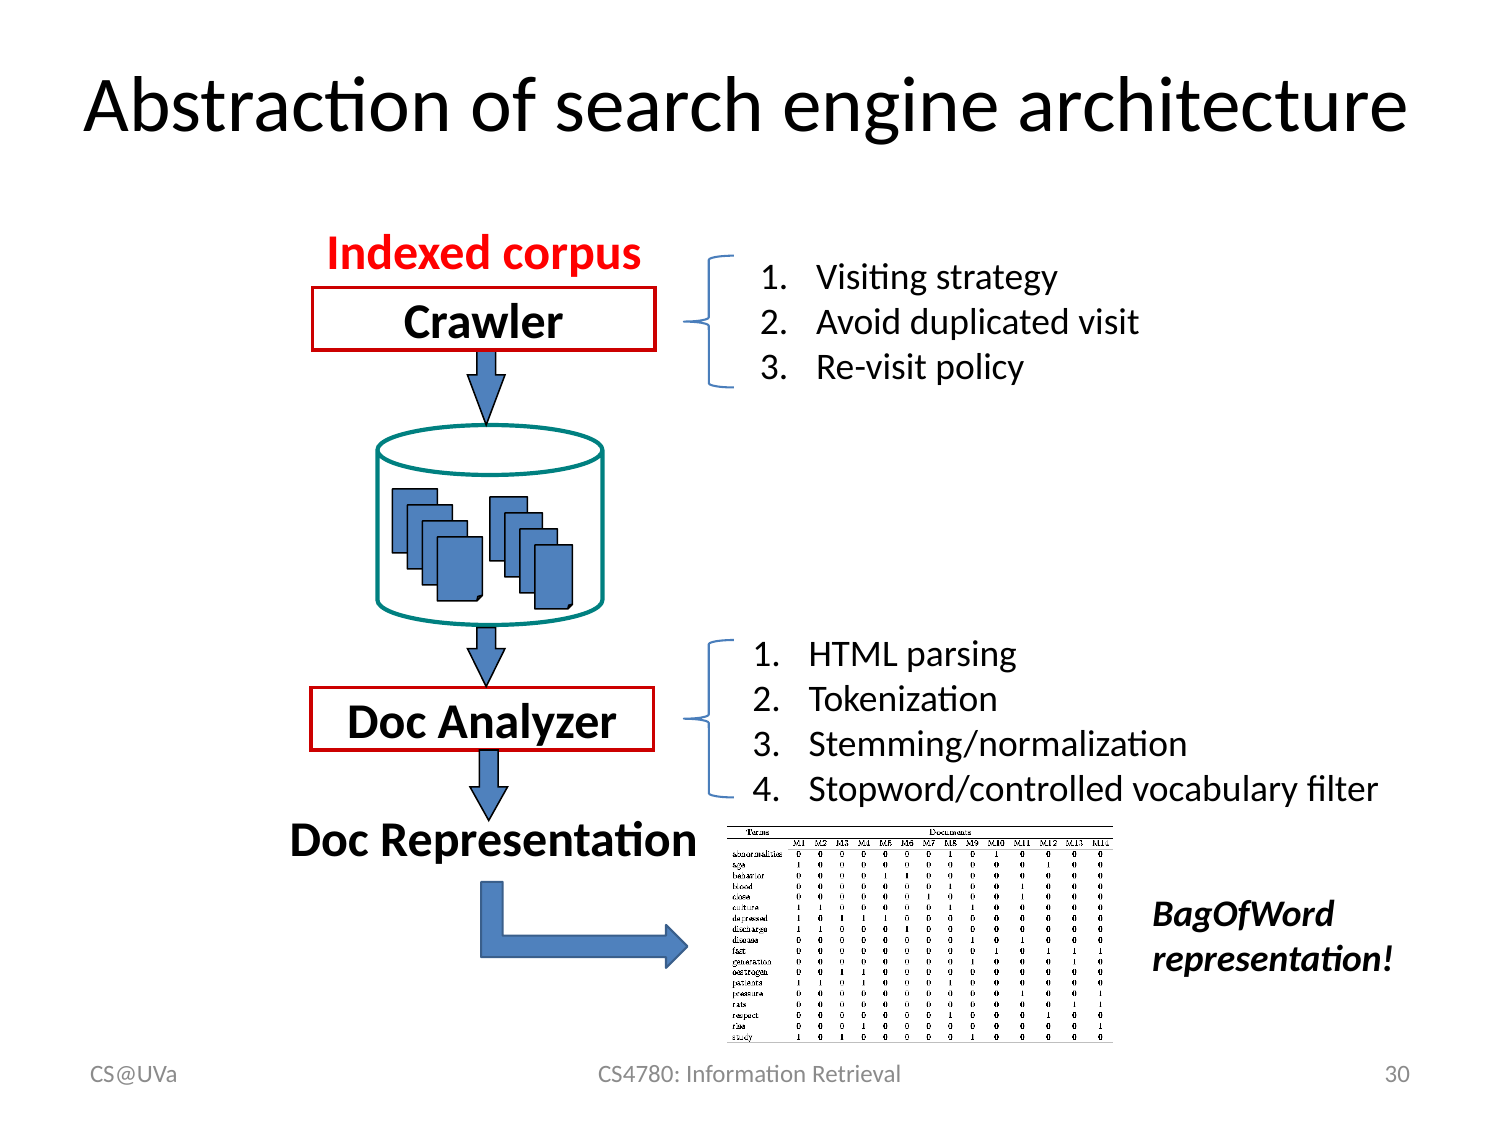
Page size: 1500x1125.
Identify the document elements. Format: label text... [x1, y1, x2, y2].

footer CS4780: Information Retrieval [512, 1052, 988, 1103]
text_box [480, 826, 1416, 1044]
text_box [683, 244, 1171, 397]
text_box Indexed corpus [311, 211, 713, 287]
slide_number CS@UVa [75, 1042, 425, 1103]
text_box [242, 627, 680, 875]
title Abstraction of search engine architecture [12, 12, 1482, 188]
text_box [683, 621, 1456, 819]
slide_number 30 [1074, 1042, 1425, 1103]
text_box Crawler [312, 287, 656, 350]
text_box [377, 348, 603, 626]
